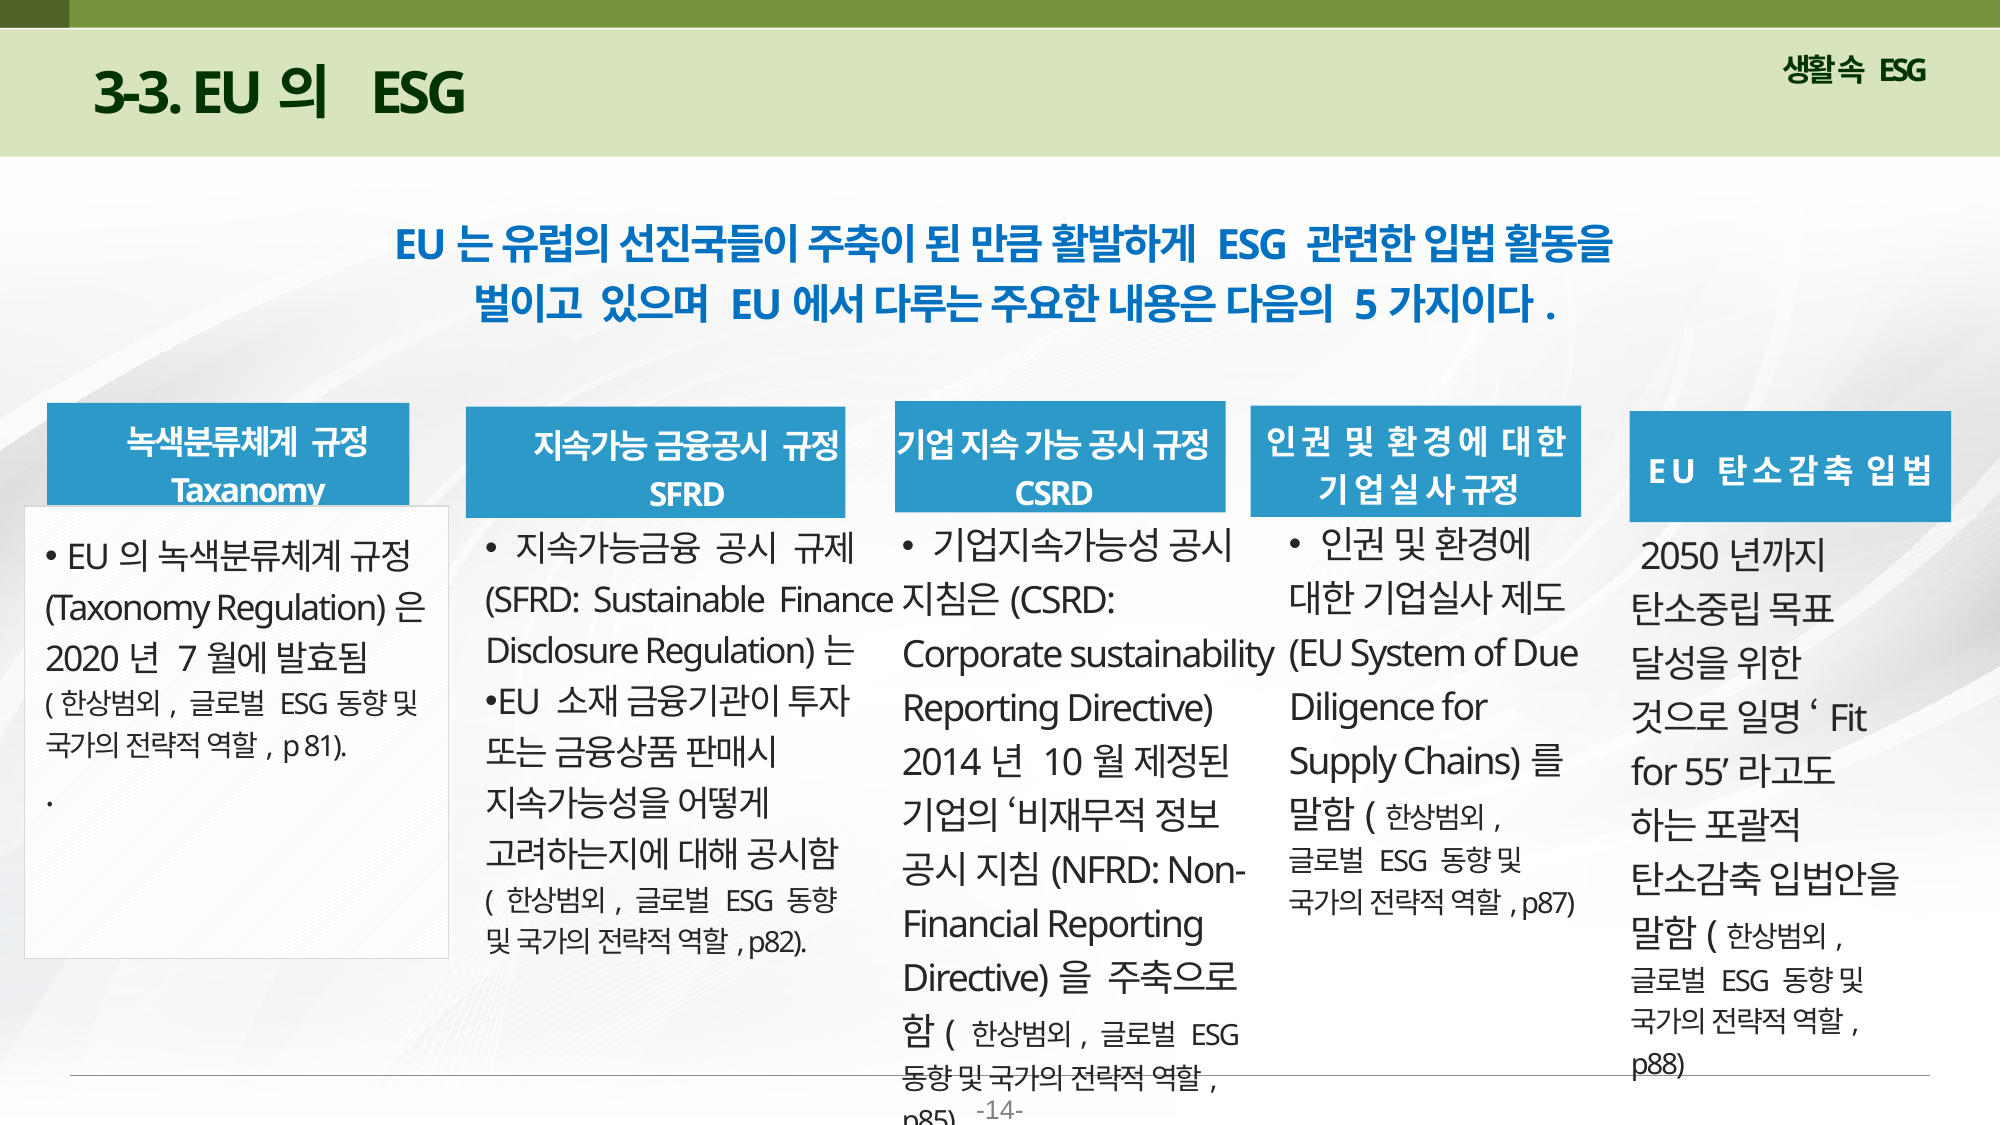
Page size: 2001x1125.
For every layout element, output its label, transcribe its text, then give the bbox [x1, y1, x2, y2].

text_box 2050년까지 탄소중립 목표 달성을 위한 것으로 일명 ‘Fit for 55’라고도 하는 포괄적 탄소감축 입법안을 말함(한상범외, 글로벌 ESG 동향 및 국가의 전략적 역할, p88) [1615, 515, 1916, 1125]
text_box 지속가능금융 공시 규제(SFRD: Sustainable Finance Disclosure Regulation)는 EU 소재 금융기관이 투자 또는 금융상품 판매시 지속가능성을 어떻게 고려하는지에 대해 공시함 ( 한상범외, 글로벌 ESG 동향 및 국가의 전략적 역할, p82). [470, 510, 887, 967]
text_box 인권 및 환경에 대한 기업실사 제도(EU System of Due Diligence for Supply Chains)를 말함(한상범외, 글로벌 ESG 동향 및 국가의 전략적 역할, p87) [1274, 504, 1596, 927]
text_box EU의 녹색분류체계 규정(Taxonomy Regulation)은 2020년 7월에 발효됨 (한상범외, 글로벌 ESG동향 및 국가의 전략적 역할, p 81). . [30, 518, 470, 821]
text_box 기업지속가능성 공시 지침은(CSRD: Corporate sustainability Reporting Directive) 2014년 10월 제정된 기업의 ‘비재무적 정보 공시 지침(NFRD: Non-Financial Reporting Directive)을 주축으로 함( 한상범외, 글로벌 ESG 동향 및 국가의 전략적 역할, p85). [887, 505, 1295, 1125]
text_box 인 권 및 환 경 에 대 한 기 업 실 사 규정 [1249, 404, 1583, 519]
text_box [464, 405, 847, 410]
text_box E U 탄 소 감 축 입 법 [1628, 409, 1953, 524]
text_box [45, 401, 411, 405]
text_box [24, 505, 449, 959]
text_box [893, 399, 1228, 409]
text_box 지속가능 금융공시 규정 SFRD [463, 410, 851, 518]
text_box 녹색분류체계 규정 Taxanomy [24, 405, 464, 517]
picture [0, 129, 2000, 1125]
text_box EU는 유럽의 선진국들이 주축이 된 만큼 활발하게 ESG 관련한 입법 활동을 벌이고 있으며 EU에서 다루는 주요한 내용은 다음의 5가지이다. [303, 200, 1706, 336]
text_box 3-3. EU의 ESG [78, 48, 695, 133]
text_box 기업 지속 가능 공시 규정 CSRD [851, 409, 1249, 510]
